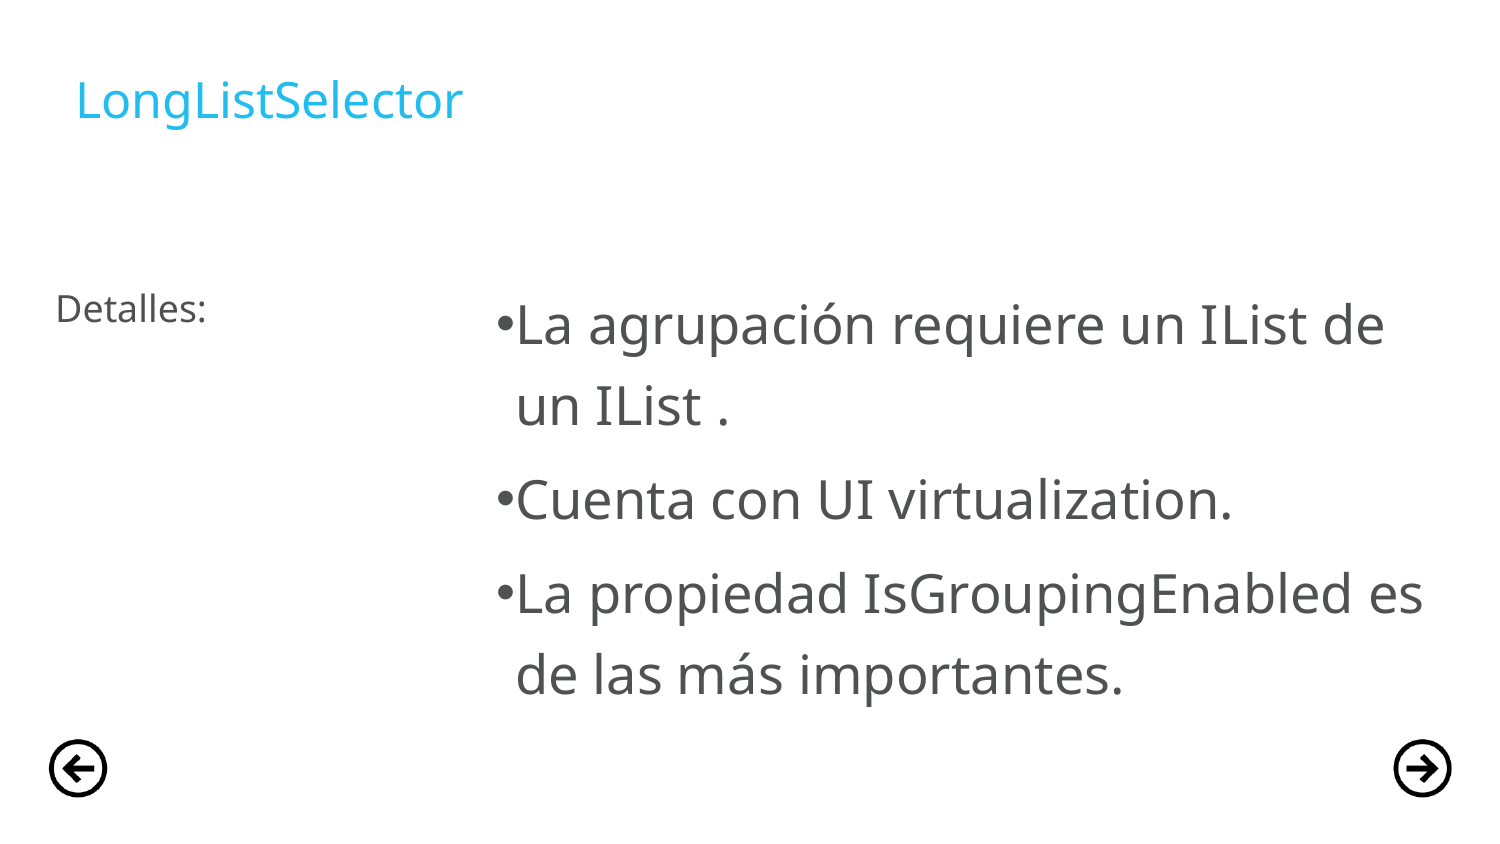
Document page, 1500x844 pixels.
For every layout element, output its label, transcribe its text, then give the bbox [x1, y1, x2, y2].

list La agrupación requiere un IList de un IList . Cuenta con UI virtualization. La propiedad IsGroupingEnabled es de las más importantes. [474, 256, 1467, 808]
title LongListSelector [75, 65, 1425, 130]
list Detalles: [33, 256, 364, 808]
